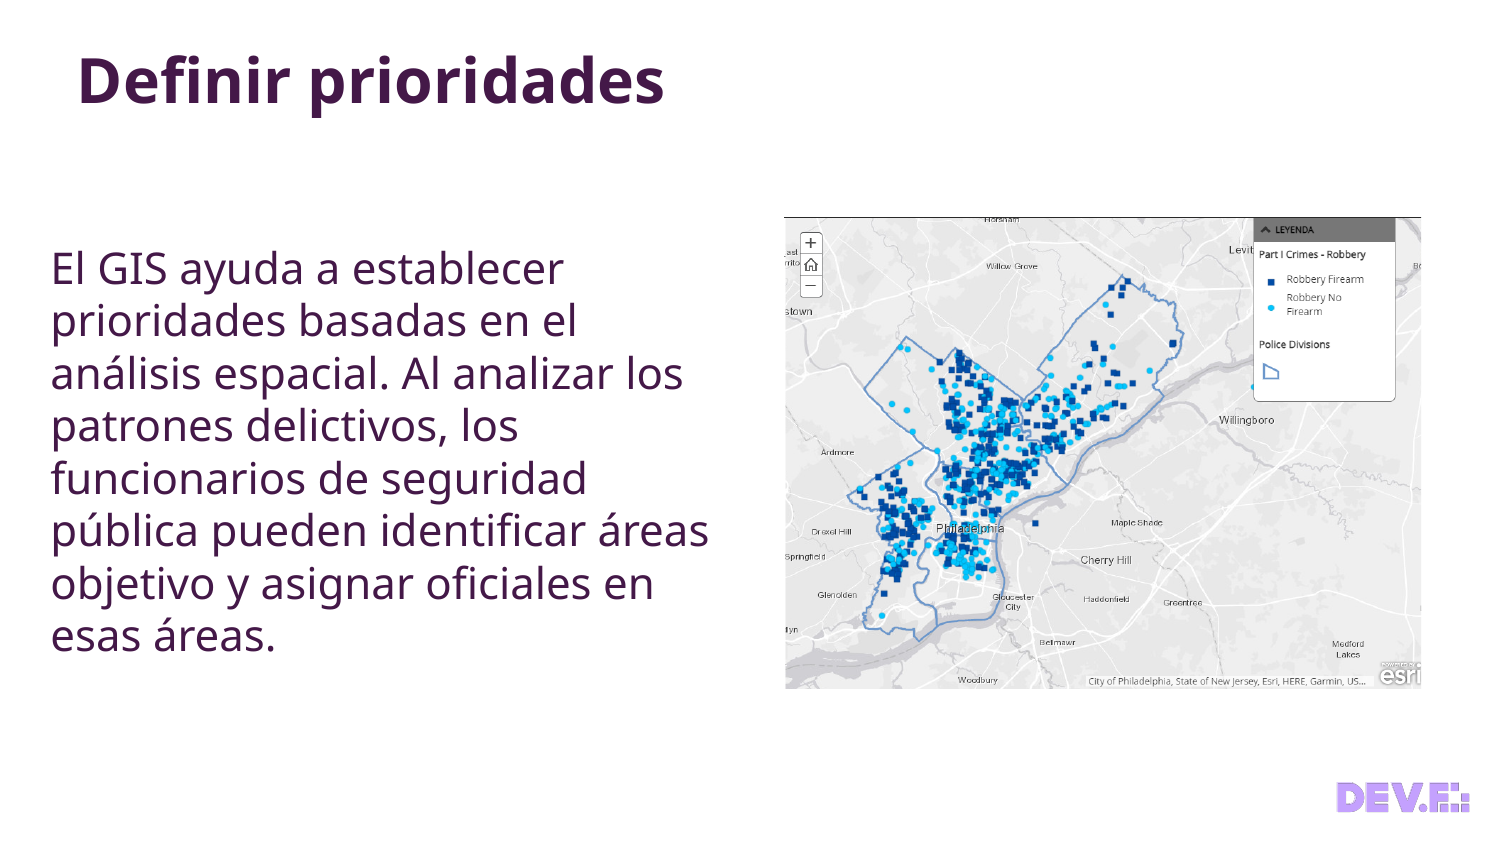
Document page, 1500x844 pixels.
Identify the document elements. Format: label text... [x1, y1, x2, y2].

text_box El GIS ayuda a establecer prioridades basadas en el análisis espacial. Al analizar los patrones delictivos, los funcionarios de seguridad pública pueden identificar áreas objetivo y asignar oficiales en esas áreas. [35, 225, 733, 676]
text_box Definir prioridades [61, 25, 1470, 114]
picture [1330, 776, 1474, 818]
picture [783, 217, 1422, 689]
